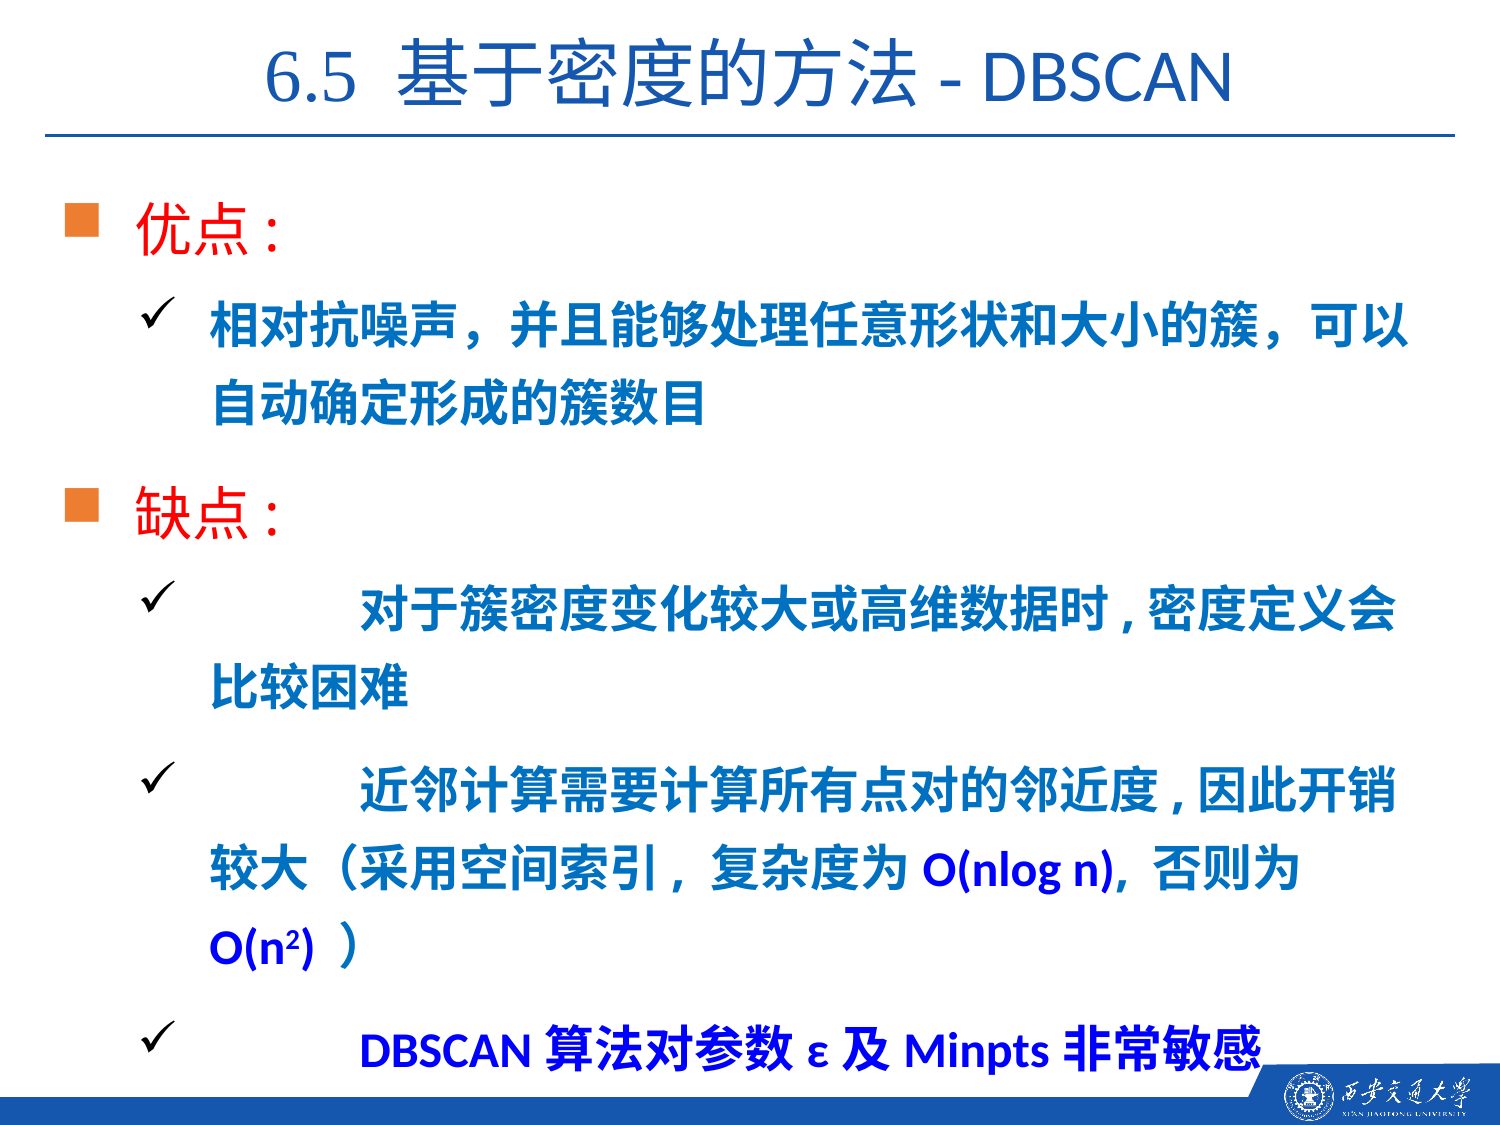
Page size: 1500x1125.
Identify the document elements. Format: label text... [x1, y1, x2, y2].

text_box 6.5 基于密度的方法- DBSCAN [0, 19, 1500, 124]
text_box 优点: 相对抗噪声，并且能够处理任意形状和大小的簇，可以自动确定形成的簇数目 缺点: 对于簇密度变化较大或高维数据时,密度定义会比较困难 近邻计算需要计算所有点对的邻近度,因此开销较大（采用空间索引, 复杂度为O(nlog n), 否则为O(n2) ） DBSCAN算法对参数ε及Minpts非常敏感 [45, 164, 1455, 961]
